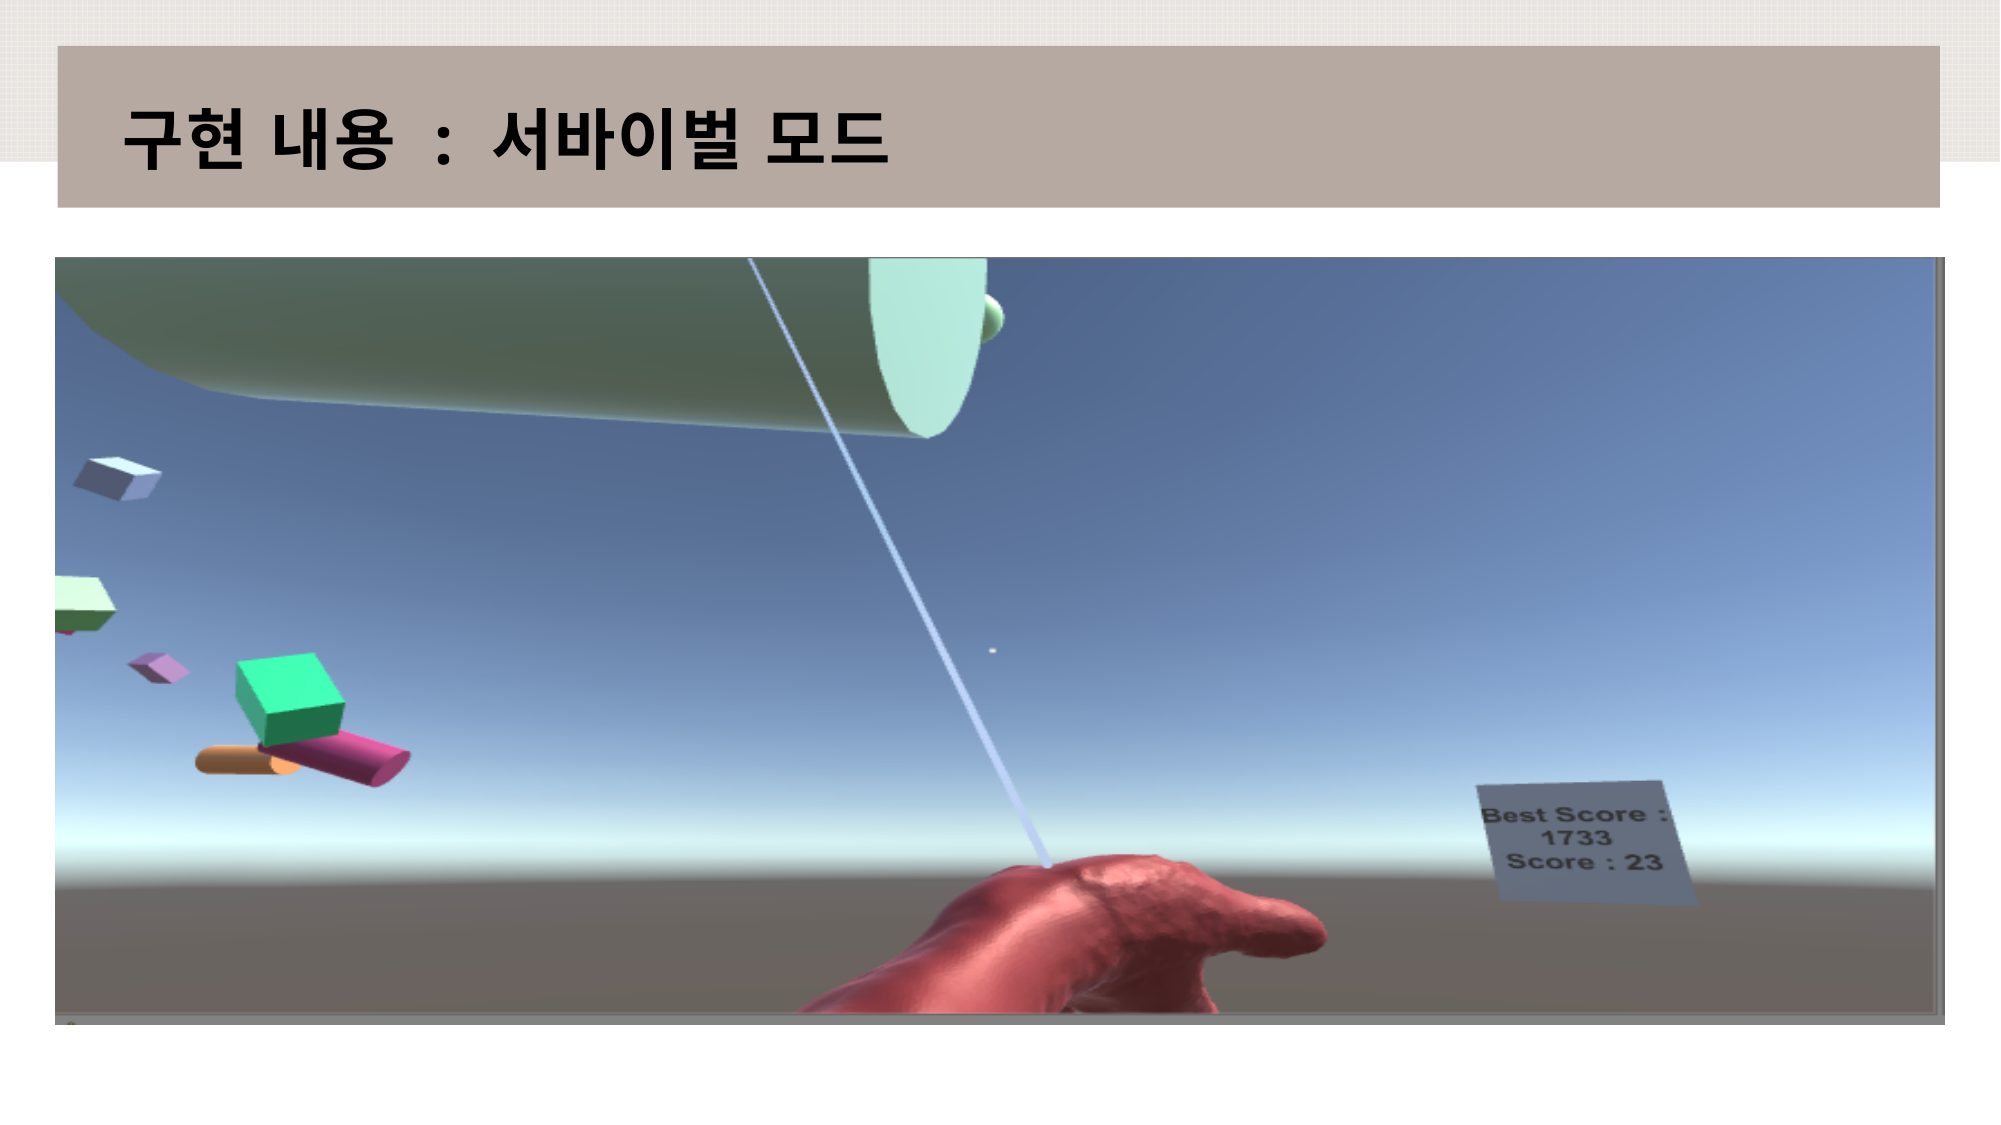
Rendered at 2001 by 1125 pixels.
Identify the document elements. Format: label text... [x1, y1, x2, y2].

title 구현 내용 : 서바이벌 모드 [104, 78, 1894, 192]
picture [55, 257, 1945, 1025]
